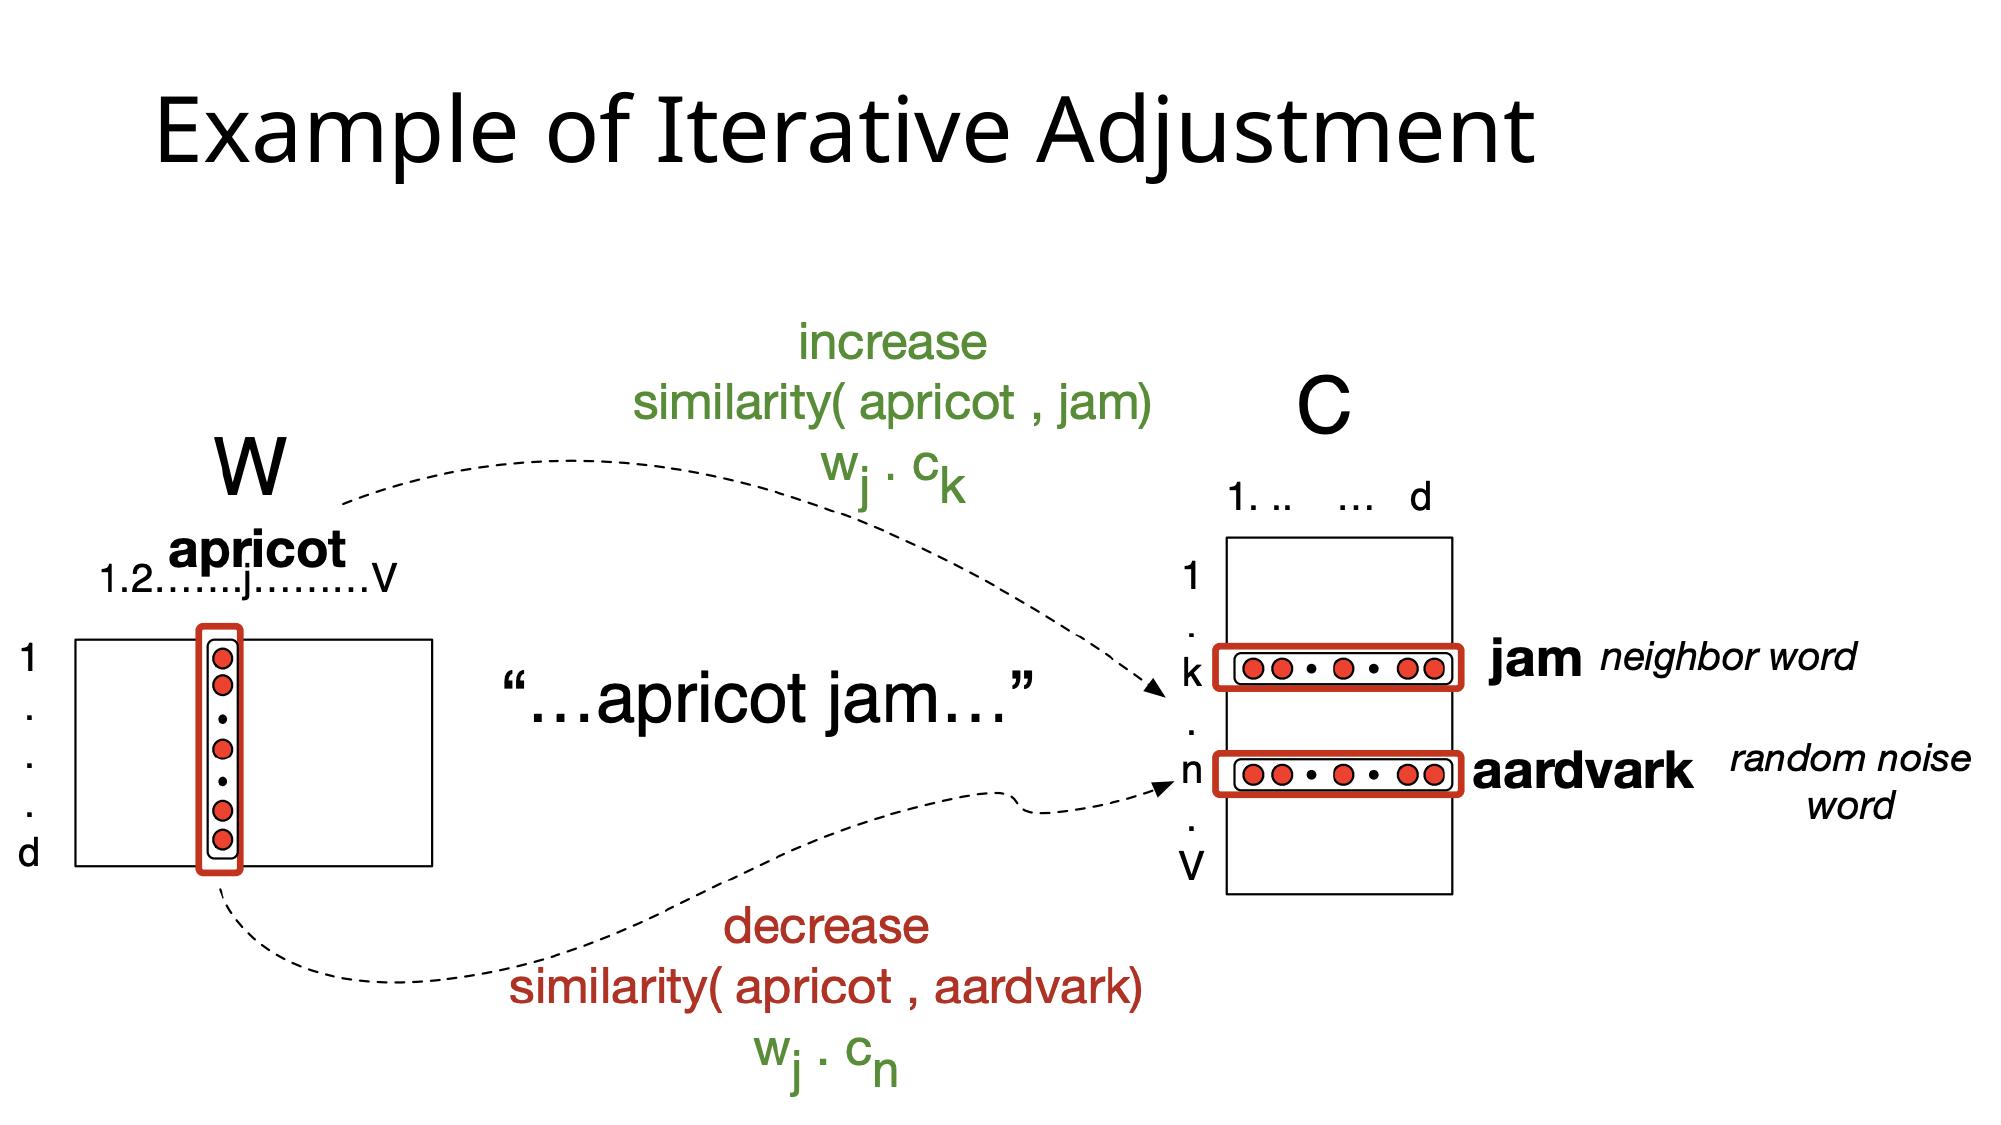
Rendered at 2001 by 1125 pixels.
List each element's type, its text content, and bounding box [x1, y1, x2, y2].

picture [0, 268, 2000, 1125]
title Example of Iterative Adjustment [137, 24, 1863, 242]
